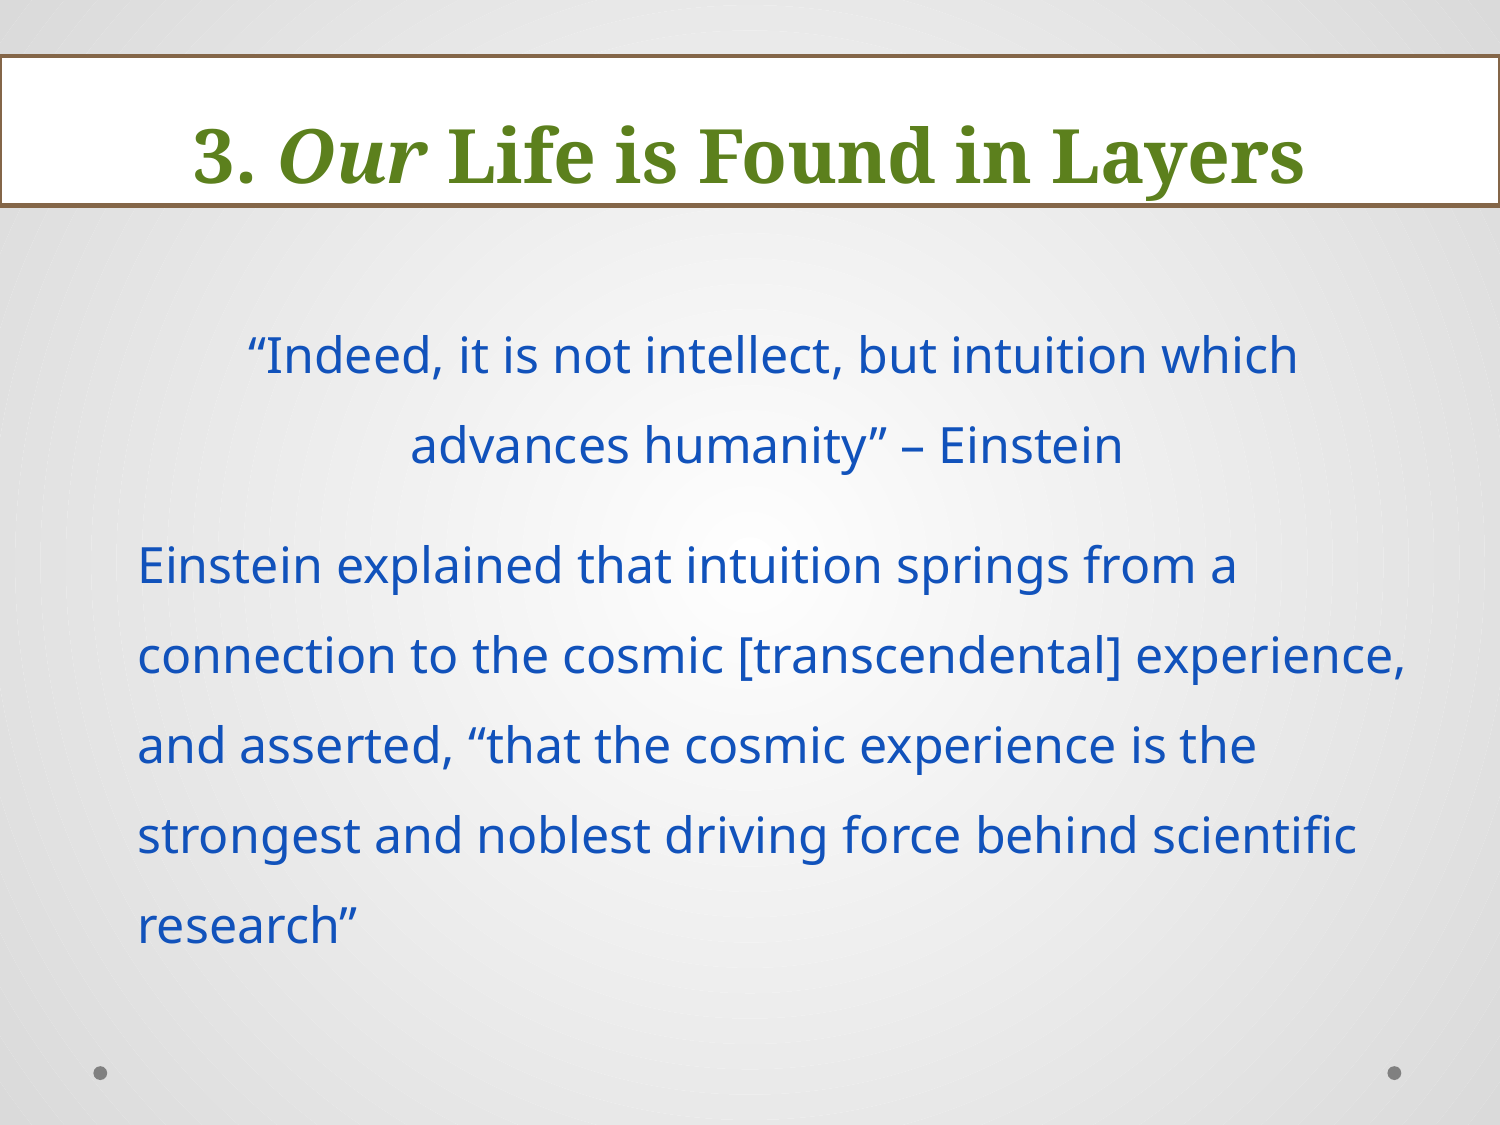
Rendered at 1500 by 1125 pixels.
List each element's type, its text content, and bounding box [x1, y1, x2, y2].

text_box “Indeed, it is not intellect, but intuition which advances humanity” – Einstein Einstein explained that intuition springs from a connection to the cosmic [transcendental] experience, and asserted, “that the cosmic experience is the strongest and noblest driving force behind scientific research” [122, 286, 1426, 962]
text_box 3. Our Life is Found in Layers [0, 54, 1500, 208]
